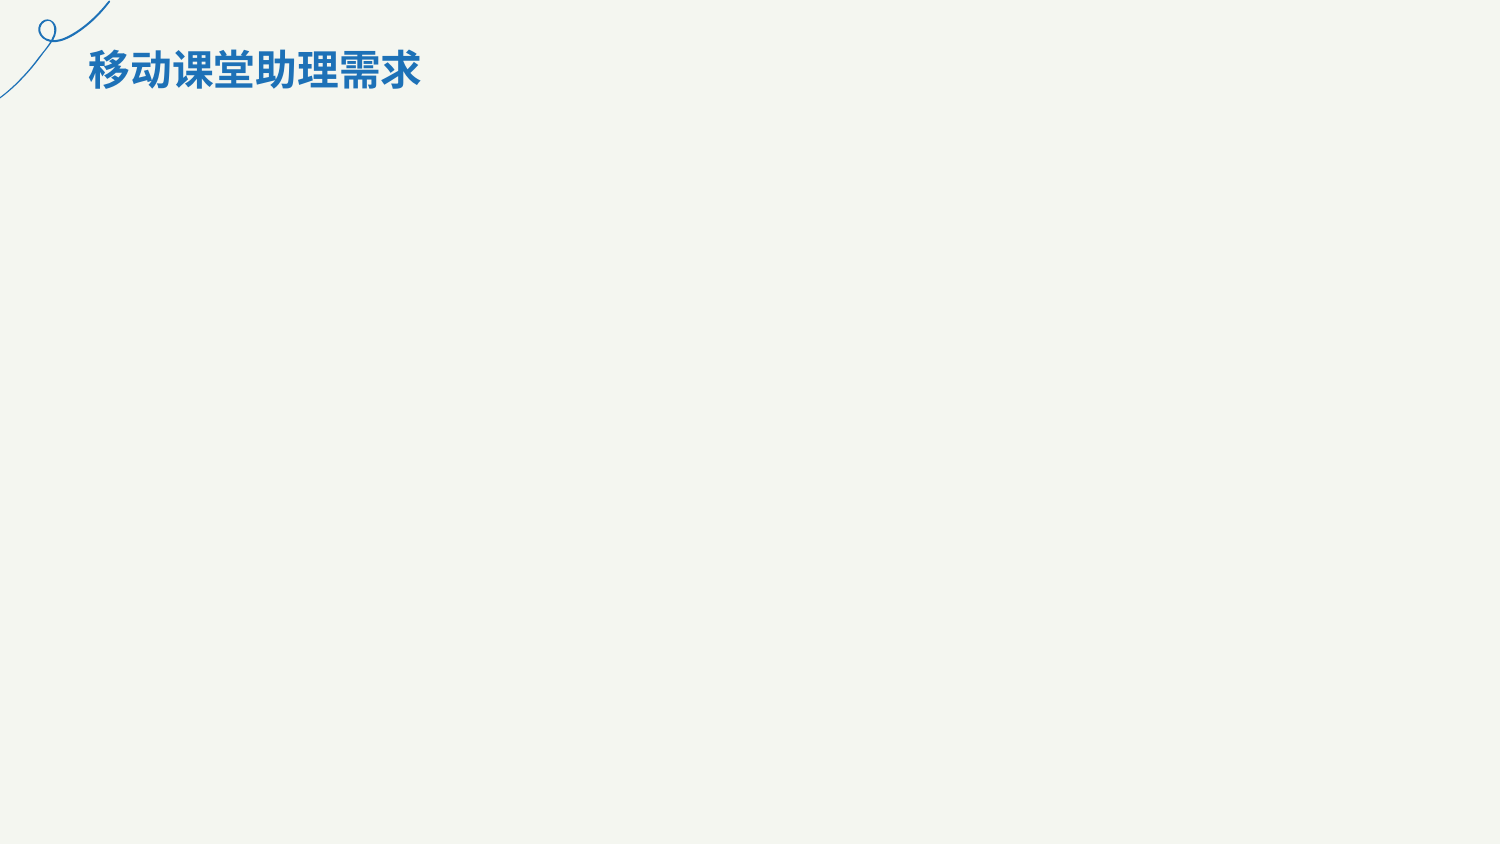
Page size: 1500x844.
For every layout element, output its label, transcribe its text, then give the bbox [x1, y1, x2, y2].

text_box 移动课堂助理需求 [88, 43, 890, 94]
